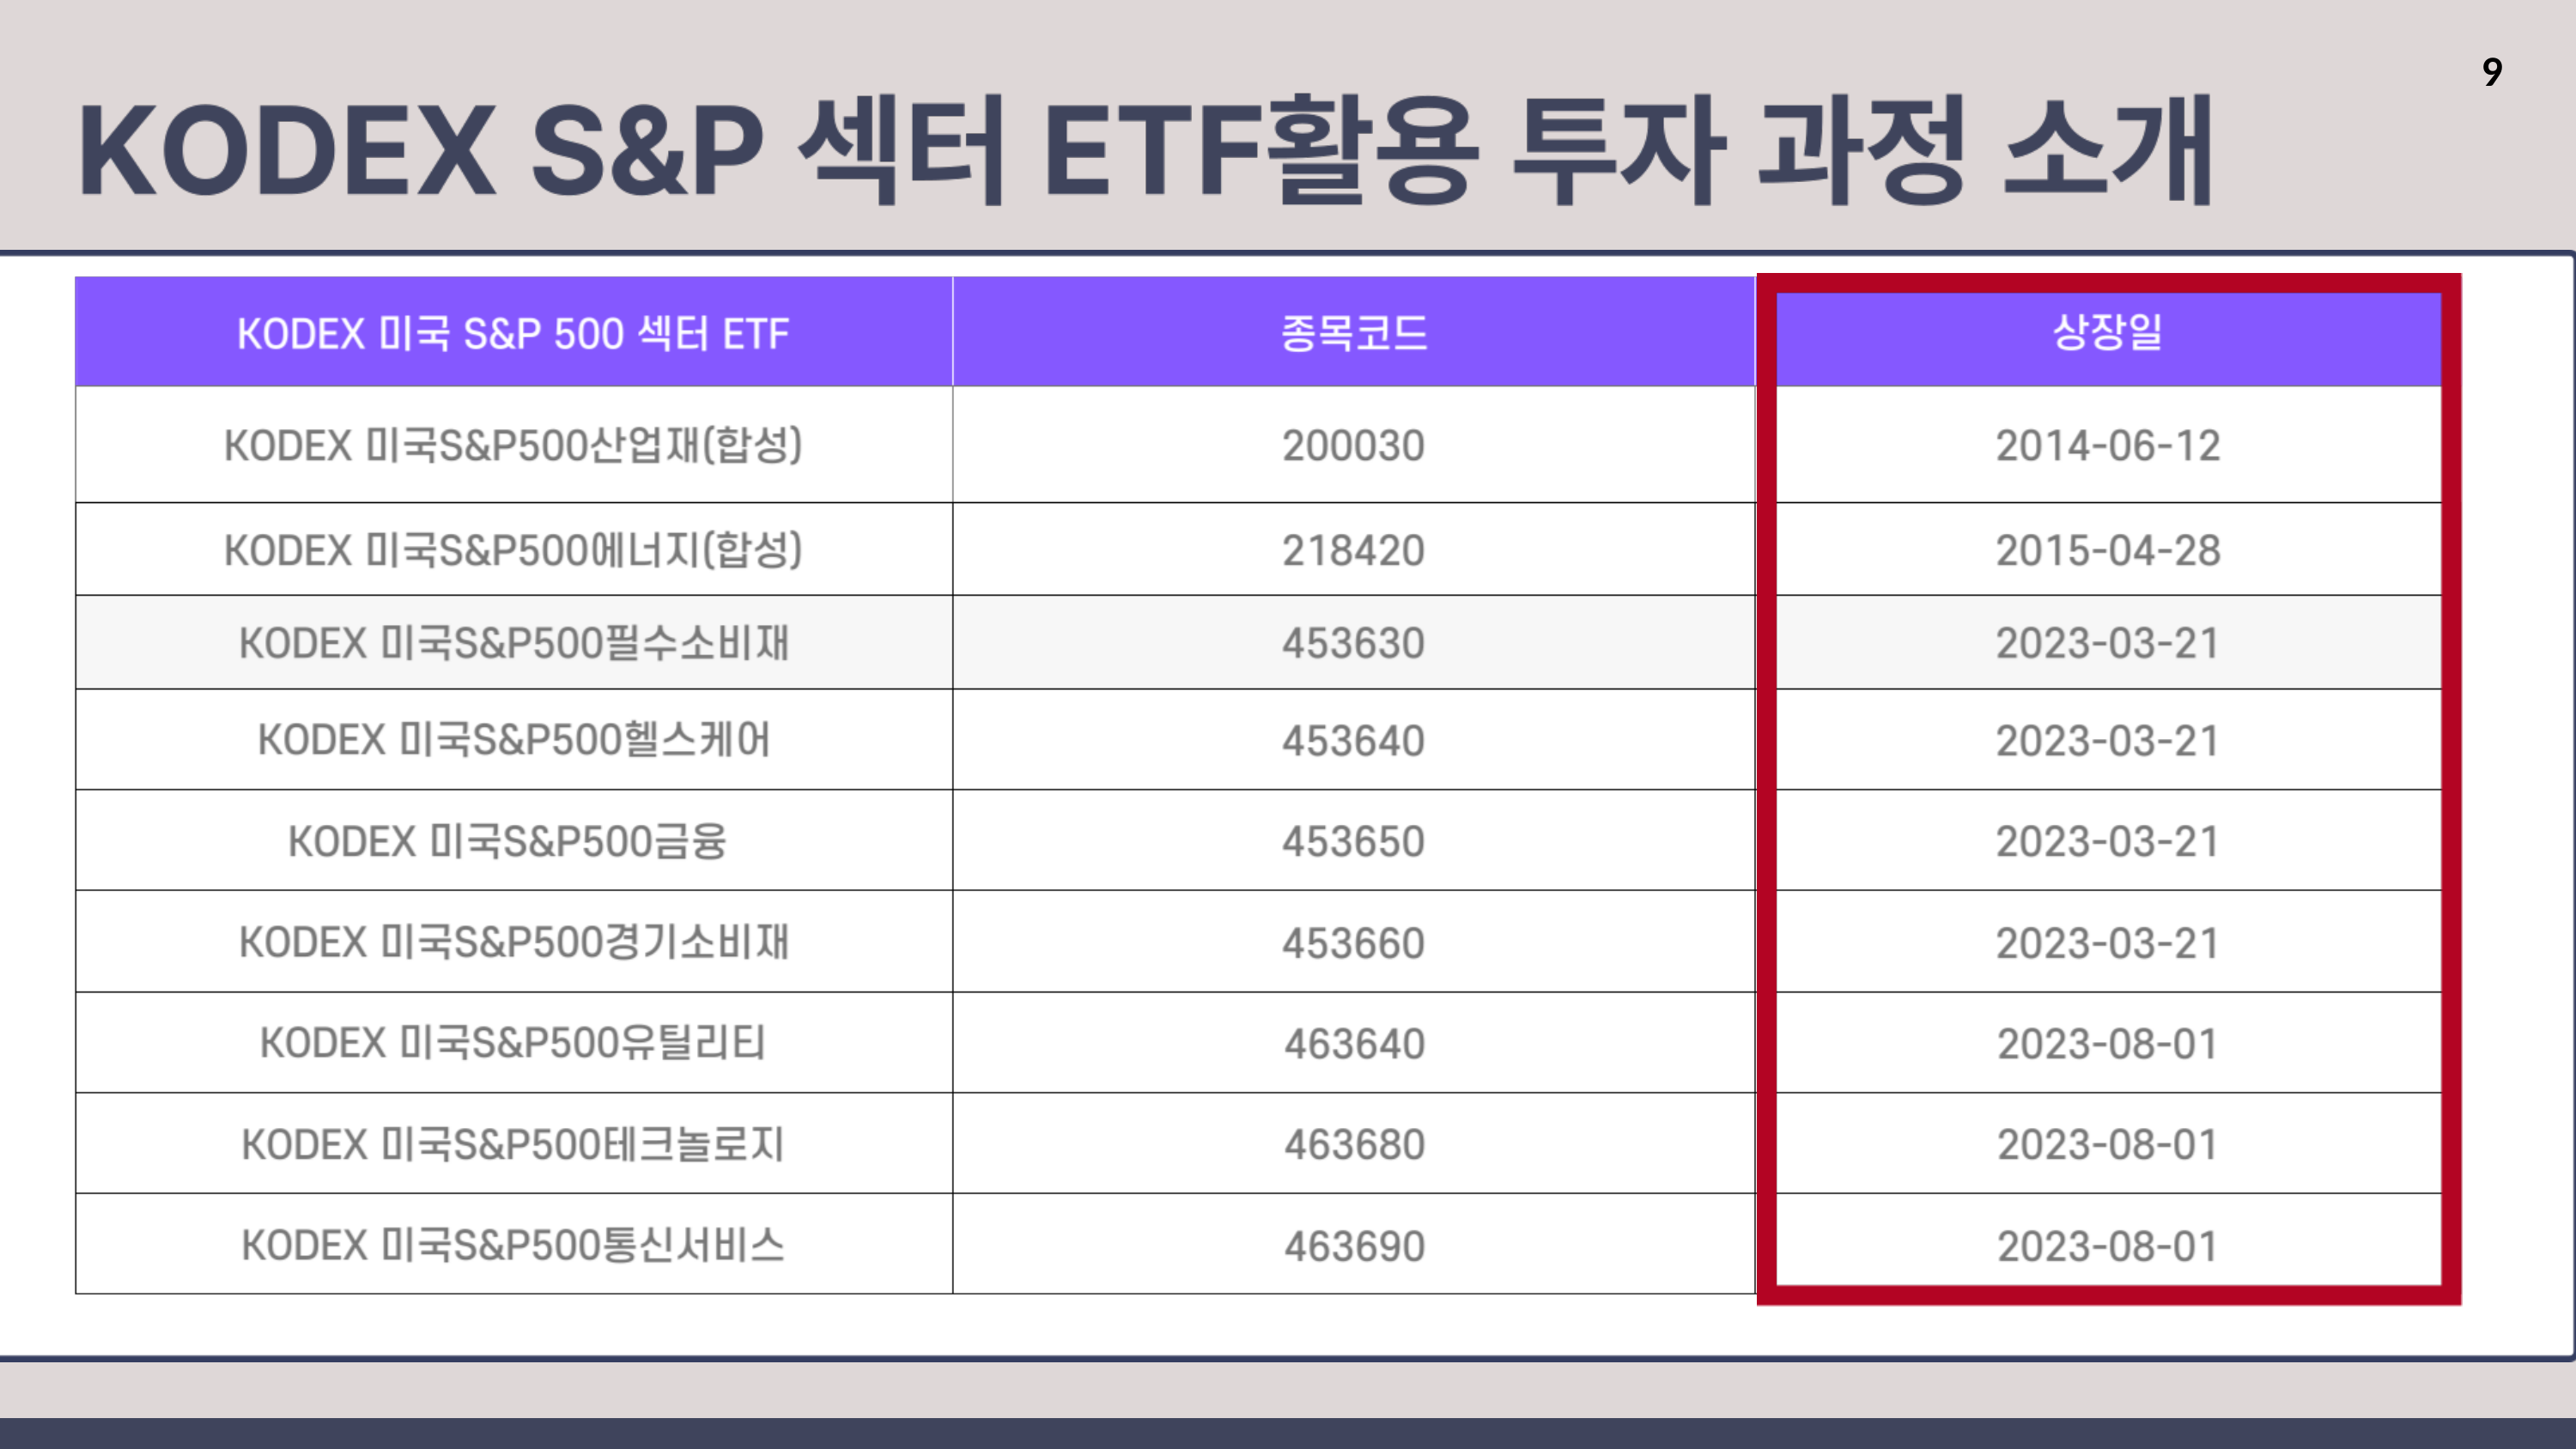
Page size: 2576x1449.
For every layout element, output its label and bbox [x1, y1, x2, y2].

text_box [1757, 272, 2463, 1307]
picture [0, 0, 2576, 1449]
